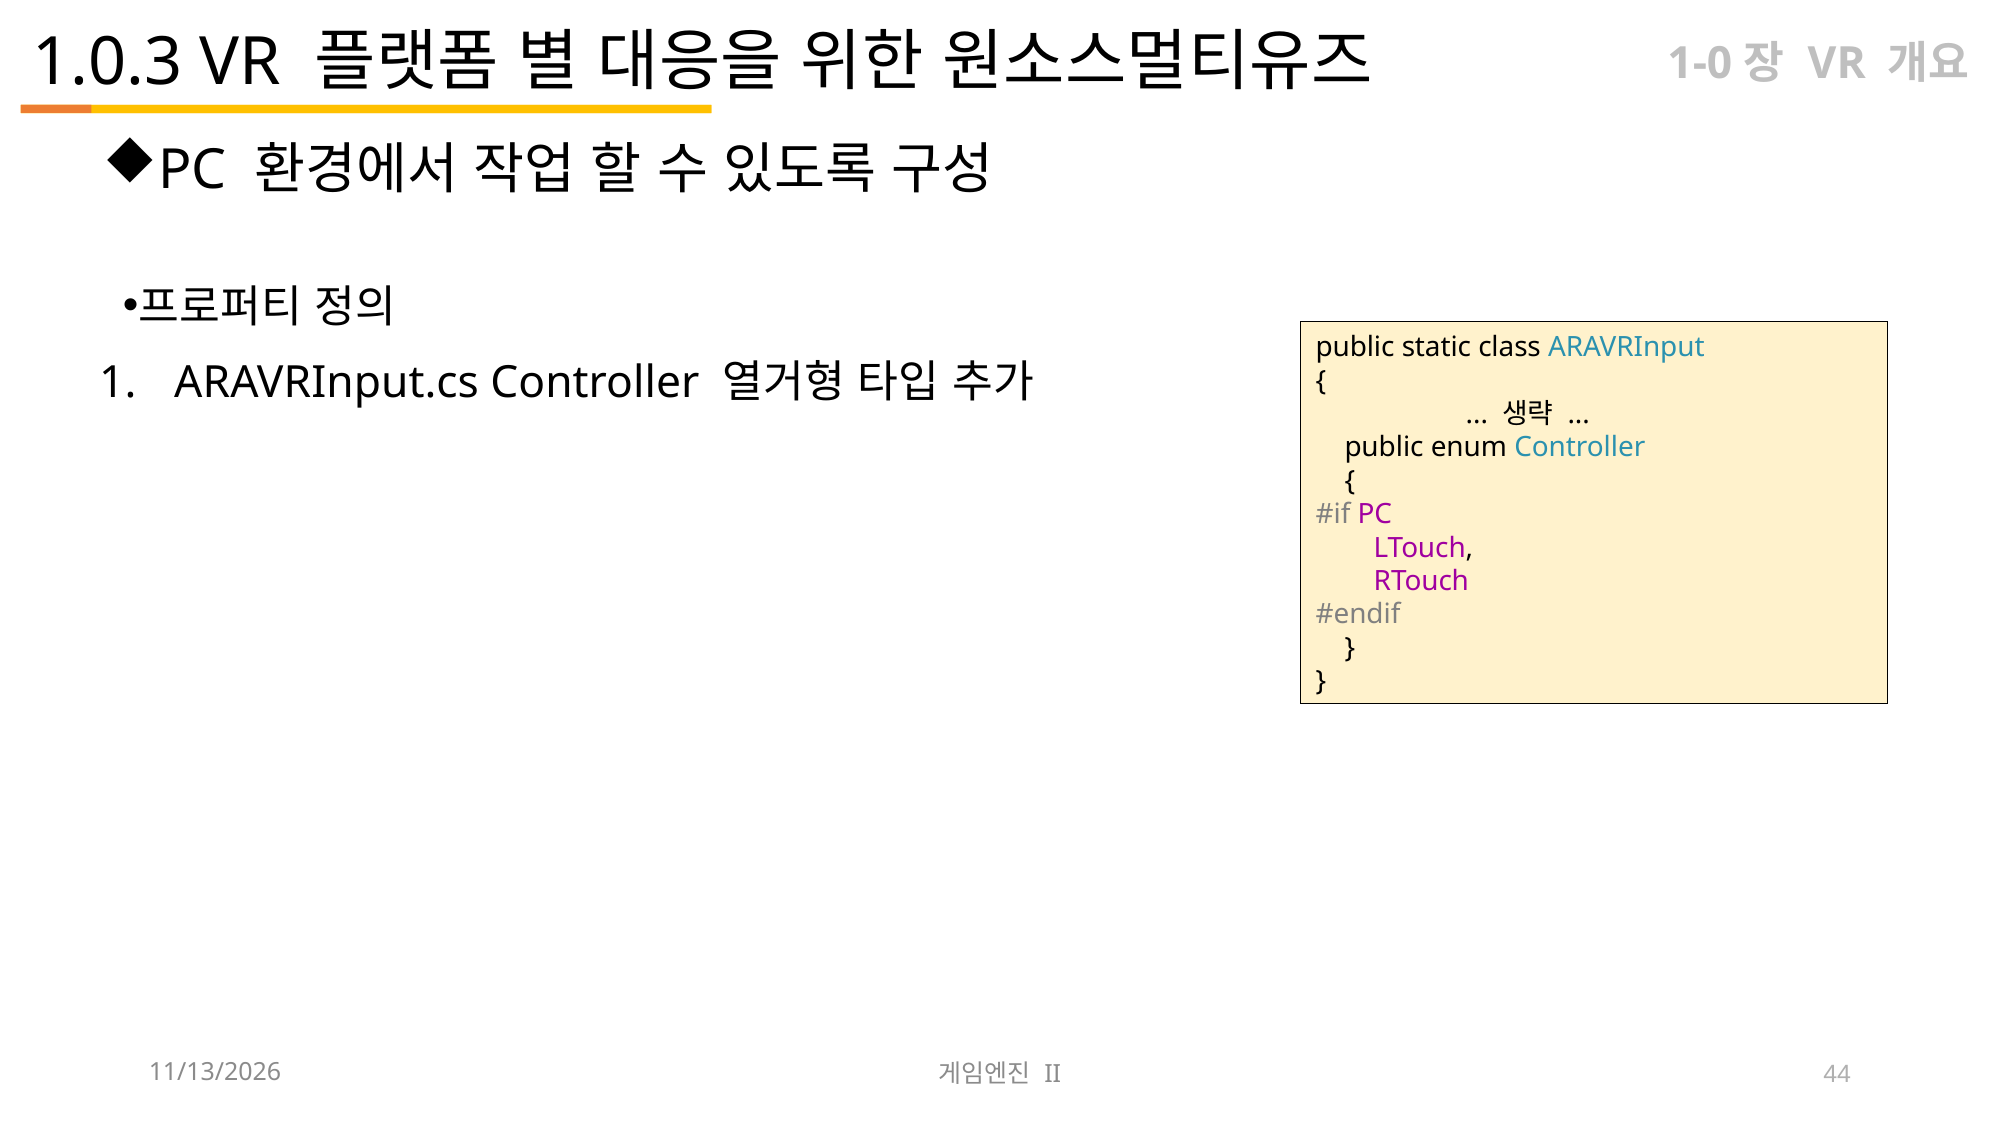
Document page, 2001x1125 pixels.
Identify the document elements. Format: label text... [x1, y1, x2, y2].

text_box public static class ARAVRInput { ... 생략 ... public enum Controller { #if PC LTouch, RTouch #endif } } [1300, 321, 1888, 704]
list 프로퍼티 정의 ARAVRInput.cs Controller 열거형 타입 추가 [44, 270, 1073, 962]
title 1.0.3 VR 플랫폼 별 대응을 위한 원소스멀티유즈 [20, 0, 1543, 105]
list PC 환경에서 작업 할 수 있도록 구성 [91, 135, 1246, 249]
list 1-0장 VR 개요 [1445, 24, 1985, 105]
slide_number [137, 1042, 588, 1103]
slide_number 44 [1412, 1042, 1863, 1103]
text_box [20, 104, 712, 114]
footer 게임엔진 II [662, 1042, 1338, 1103]
